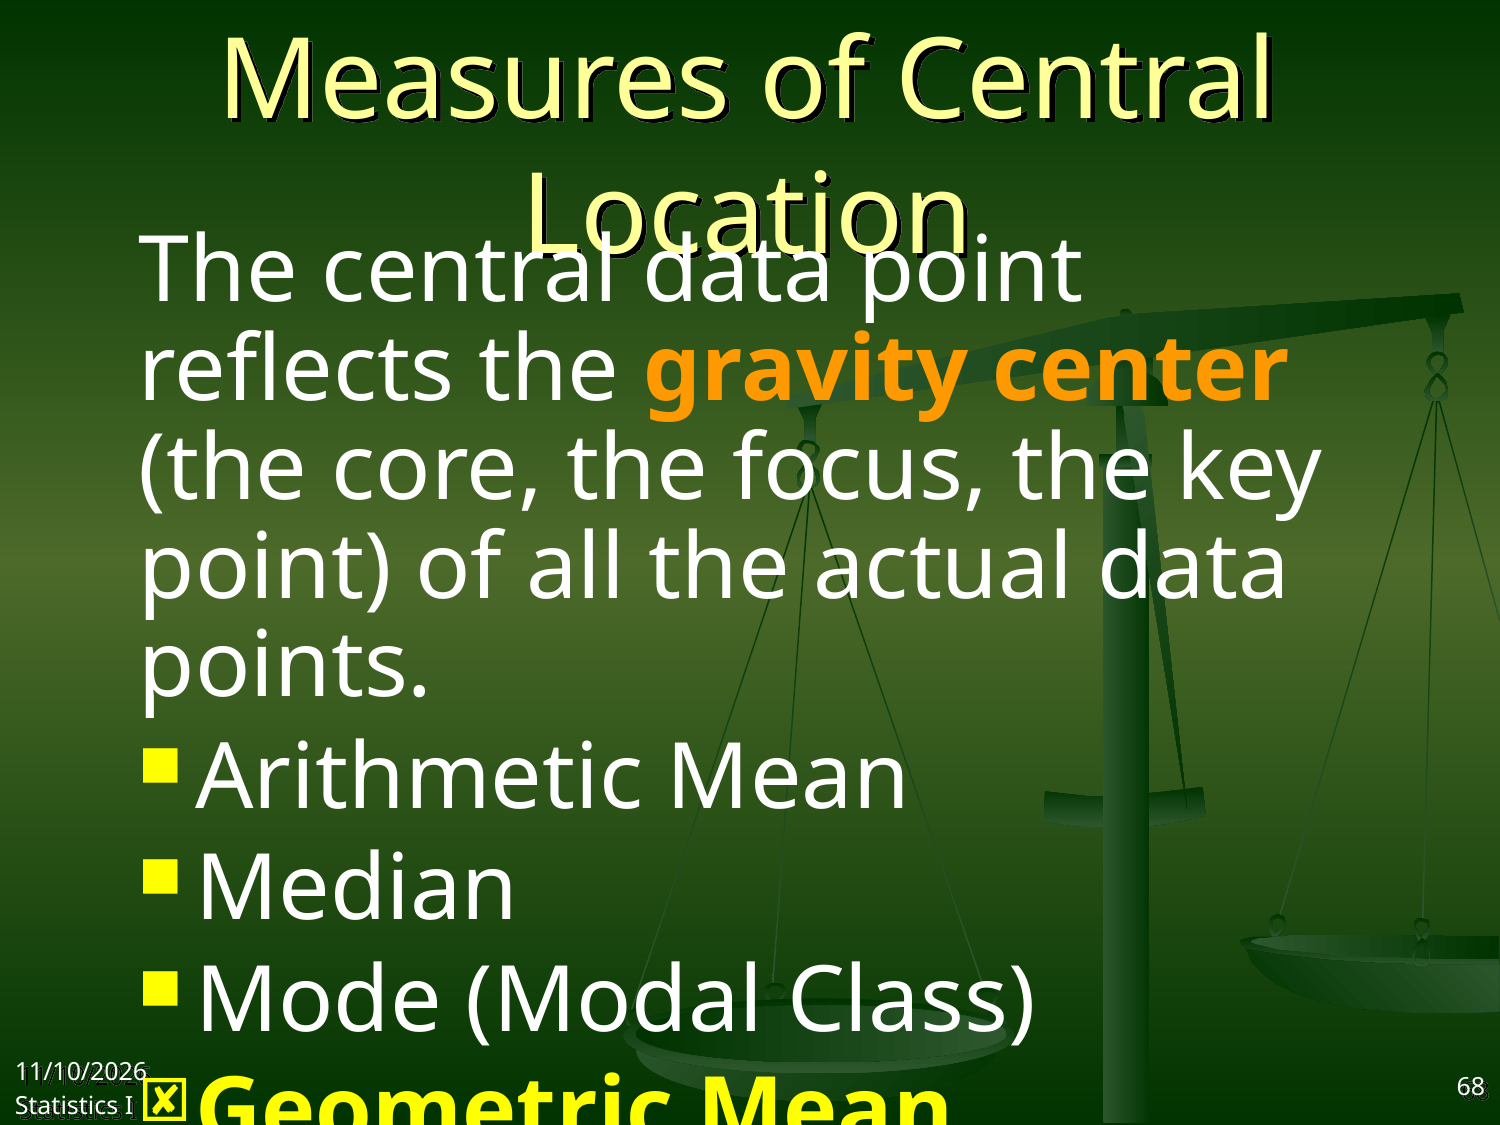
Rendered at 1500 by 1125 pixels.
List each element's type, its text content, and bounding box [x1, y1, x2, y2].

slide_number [0, 1049, 351, 1125]
list The central data point reflects the gravity center (the core, the focus, the key point) of all the actual data points. Arithmetic Mean Median Mode (Modal Class) Geometric Mean [123, 214, 1424, 1078]
title Measures of Central Location [11, 50, 1483, 232]
slide_number 68 [1149, 1049, 1500, 1125]
